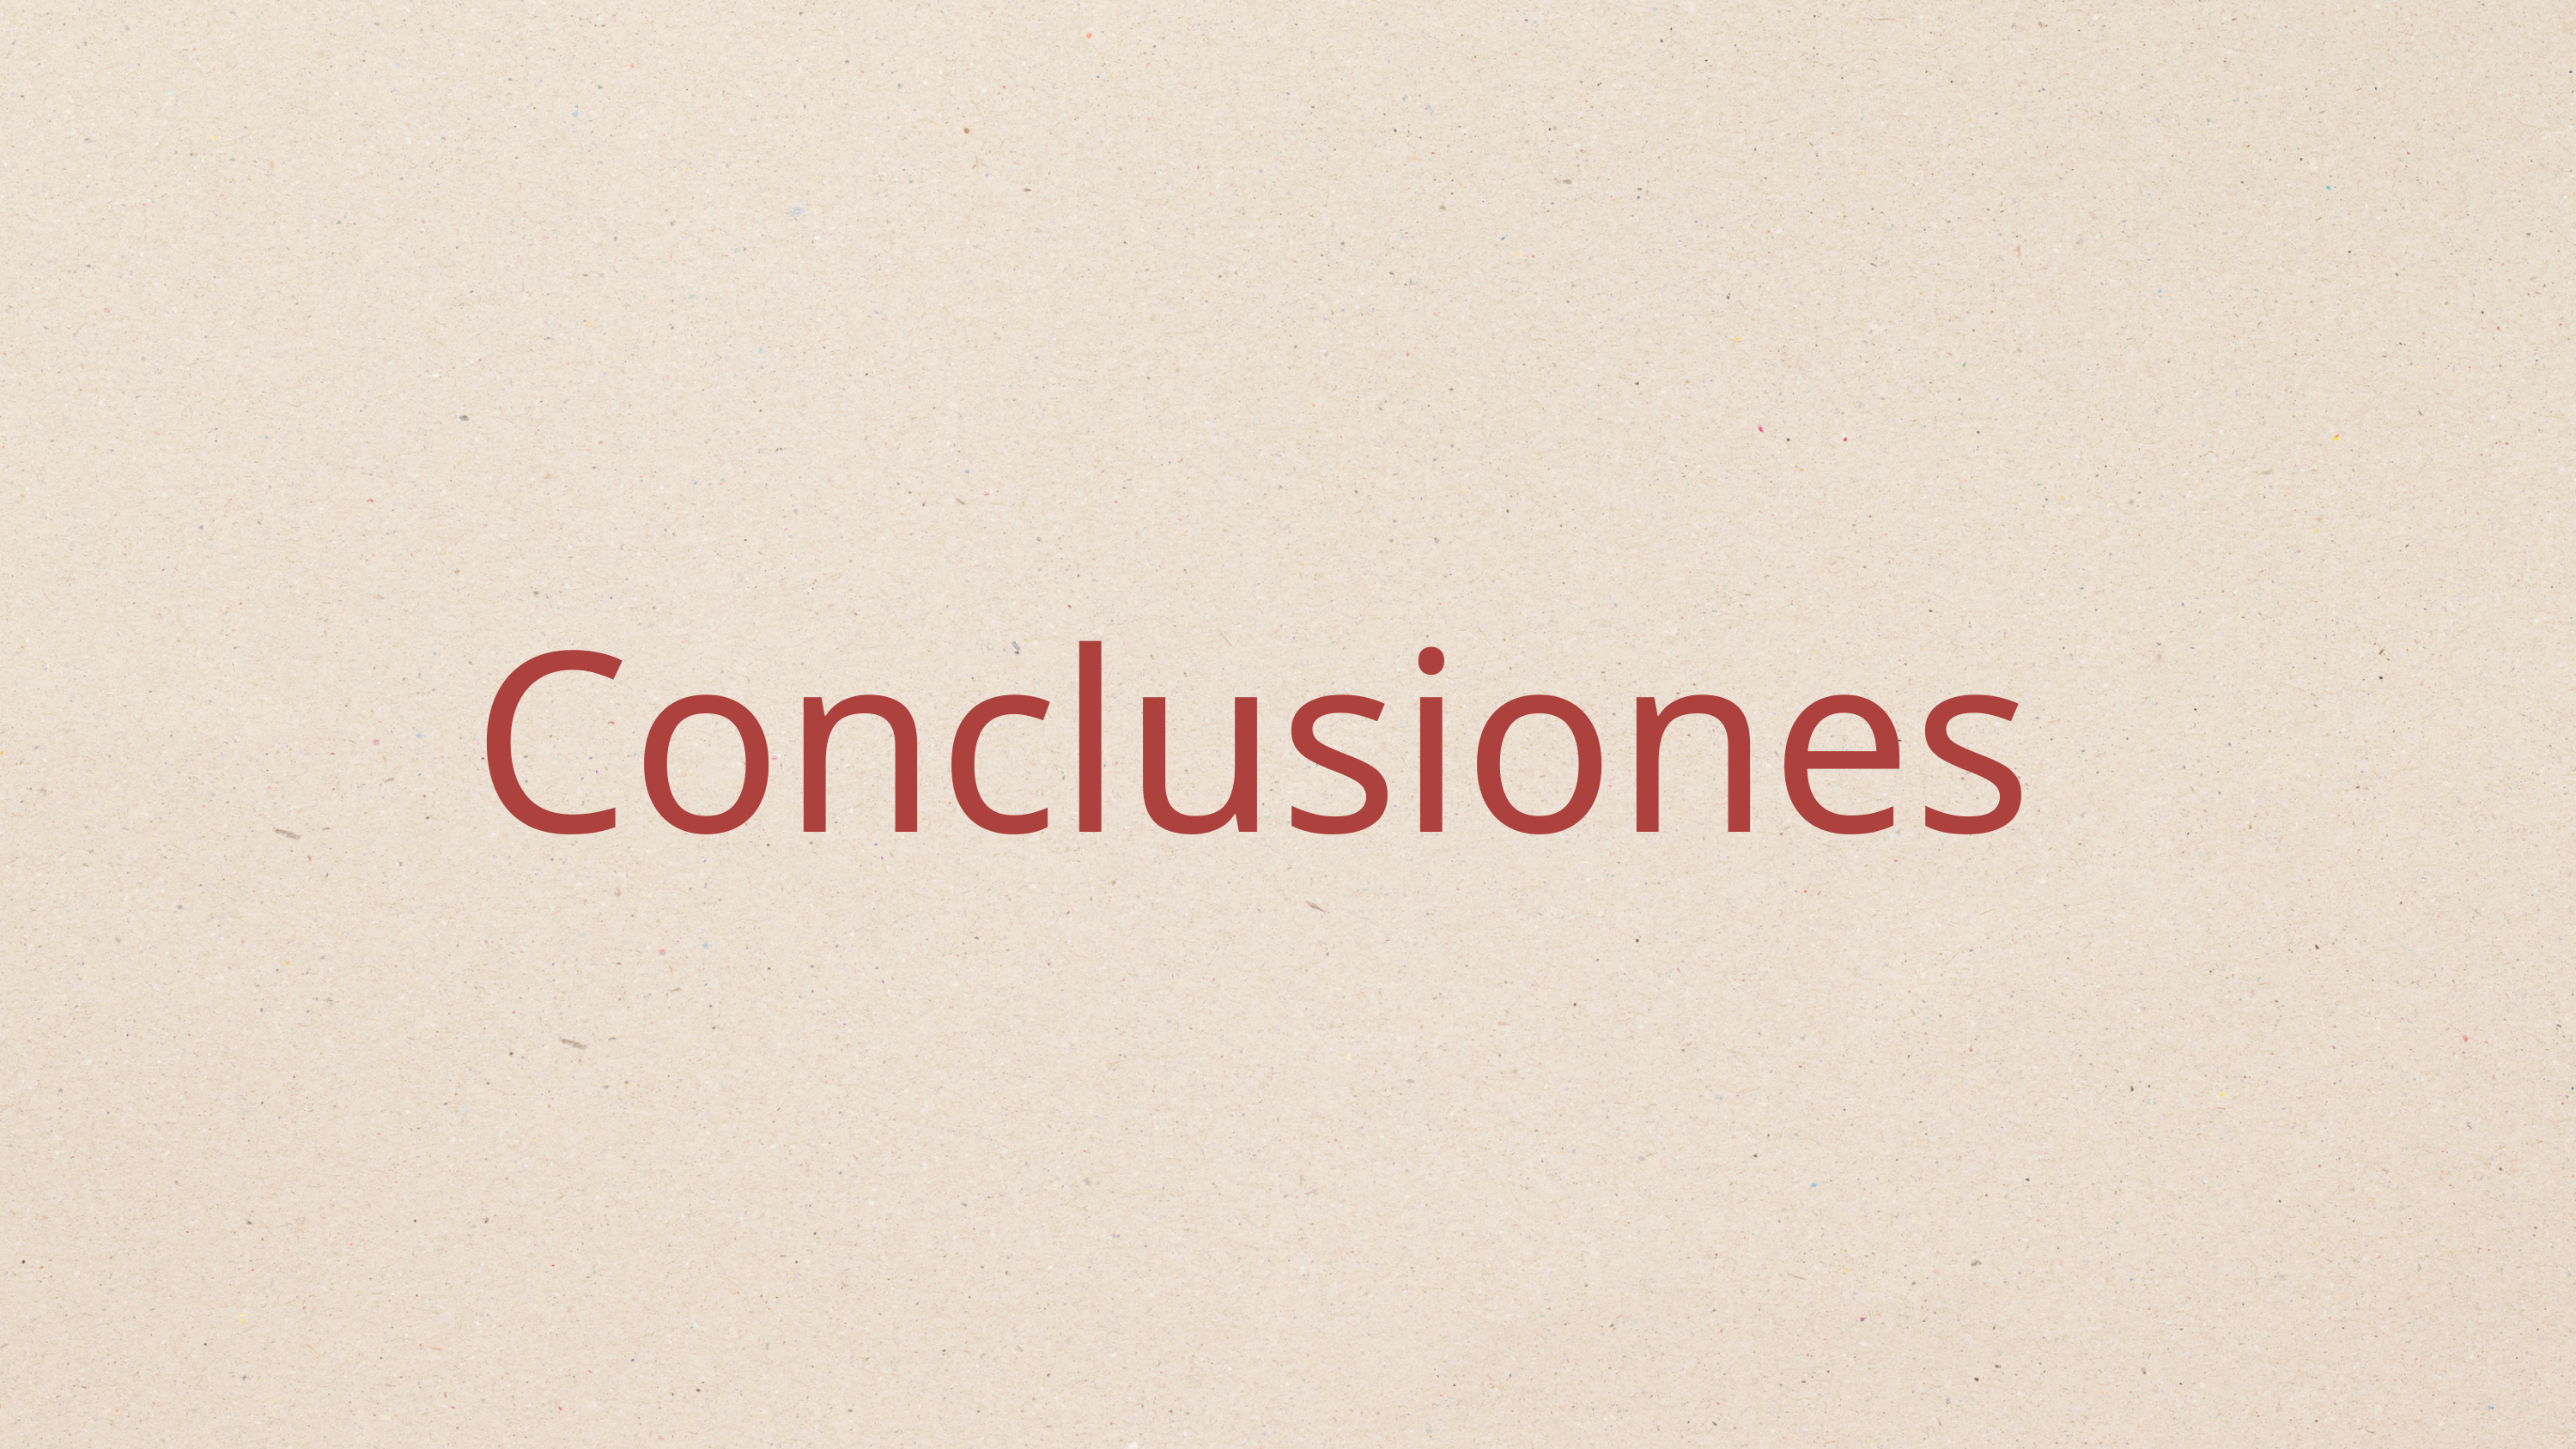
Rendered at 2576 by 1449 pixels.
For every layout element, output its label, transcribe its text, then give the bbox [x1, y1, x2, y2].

text_box [0, 0, 2576, 1449]
text_box Conclusiones [471, 530, 2287, 883]
